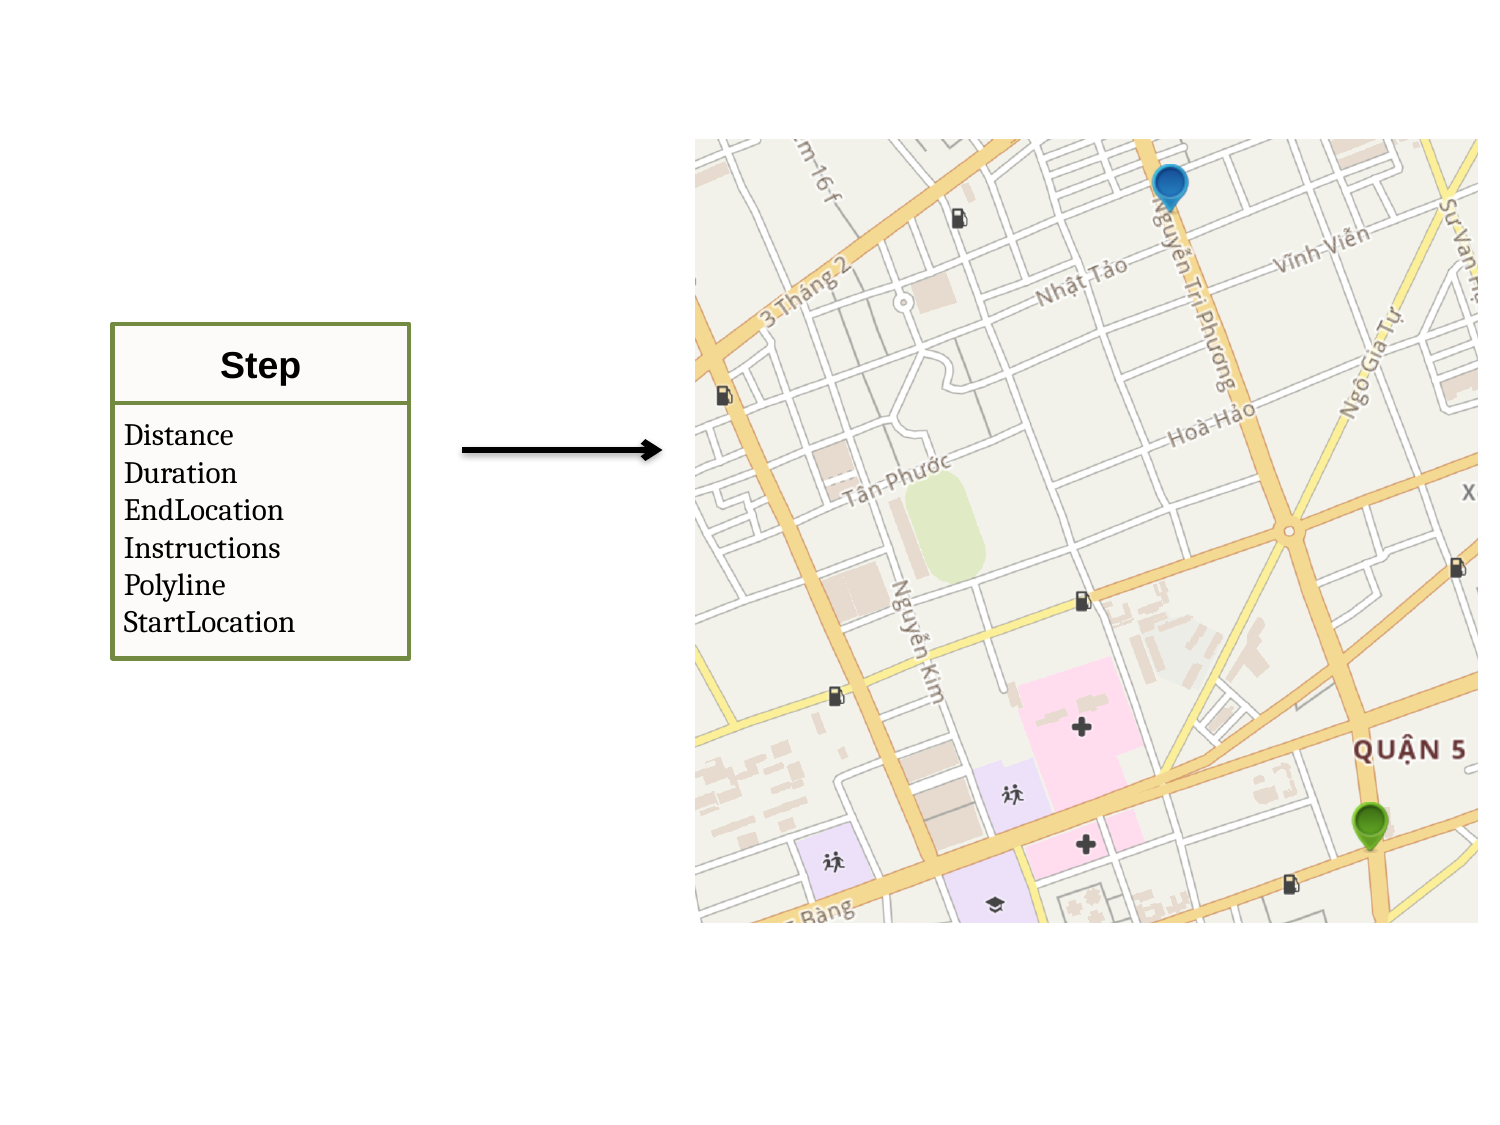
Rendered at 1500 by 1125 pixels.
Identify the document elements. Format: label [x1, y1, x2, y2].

text_box [694, 139, 1478, 923]
text_box [112, 323, 410, 659]
